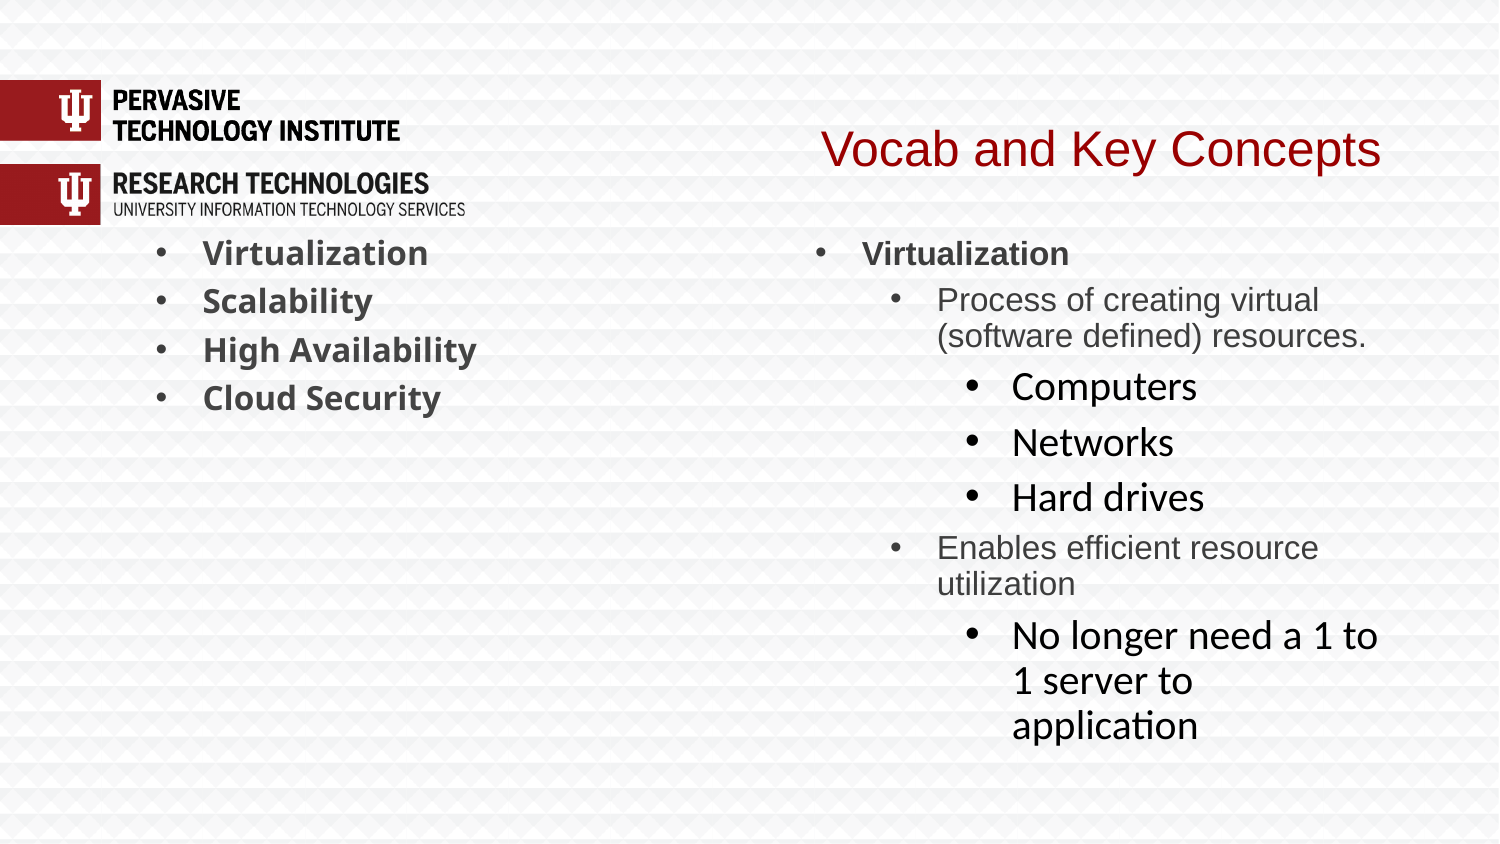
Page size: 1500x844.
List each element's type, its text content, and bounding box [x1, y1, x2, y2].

picture [0, 0, 1499, 844]
list Virtualization Scalability High Availability Cloud Security [103, 224, 738, 631]
title Vocab and Key Concepts [600, 75, 1397, 225]
list Virtualization Process of creating virtual (software defined) resources. Computers Networks Hard drives Enables efficient resource utilization No longer need a 1 to 1 server to application [762, 224, 1397, 815]
